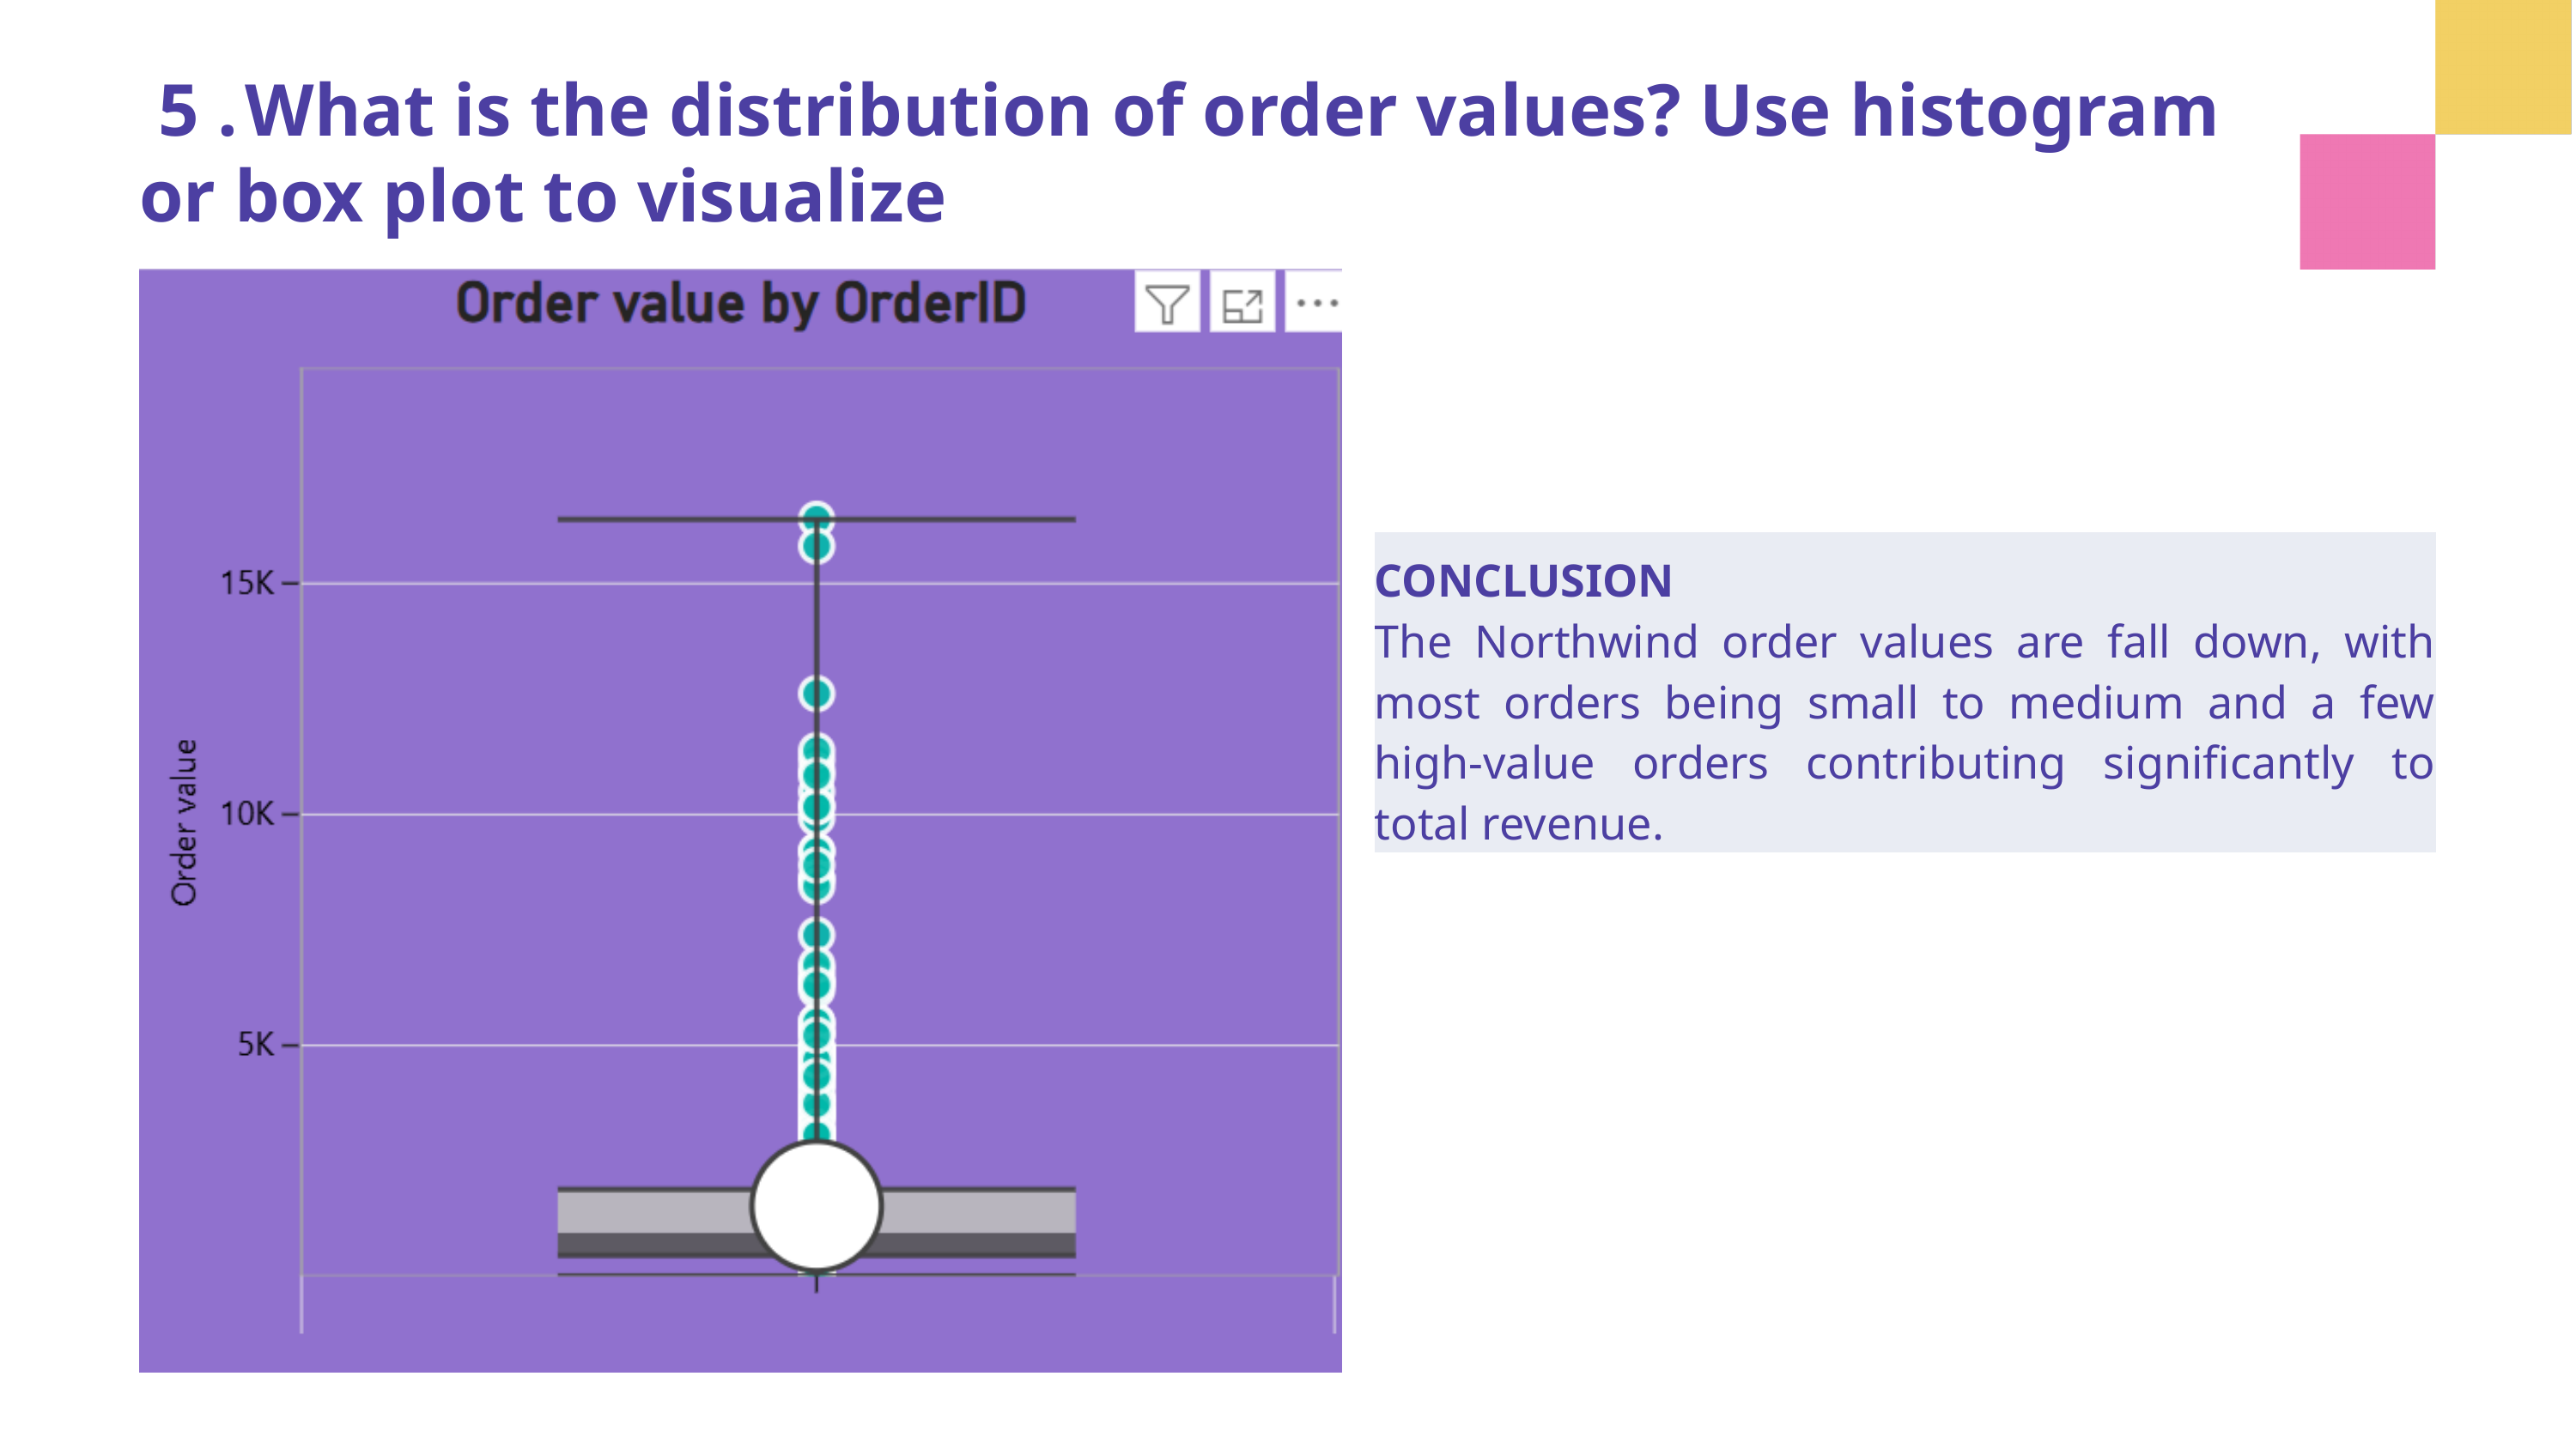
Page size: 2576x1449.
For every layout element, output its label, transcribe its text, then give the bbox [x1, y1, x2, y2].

table_header CONCLUSION The Northwind order values are fall down, with most orders being small to medium and a few high-value orders contributing significantly to total revenue. [1375, 532, 2436, 852]
picture [139, 269, 1342, 1373]
text_box 5 . What is the distribution of order values? Use histogram or box plot to visualize [139, 64, 2265, 236]
text_box [2300, 0, 2576, 270]
